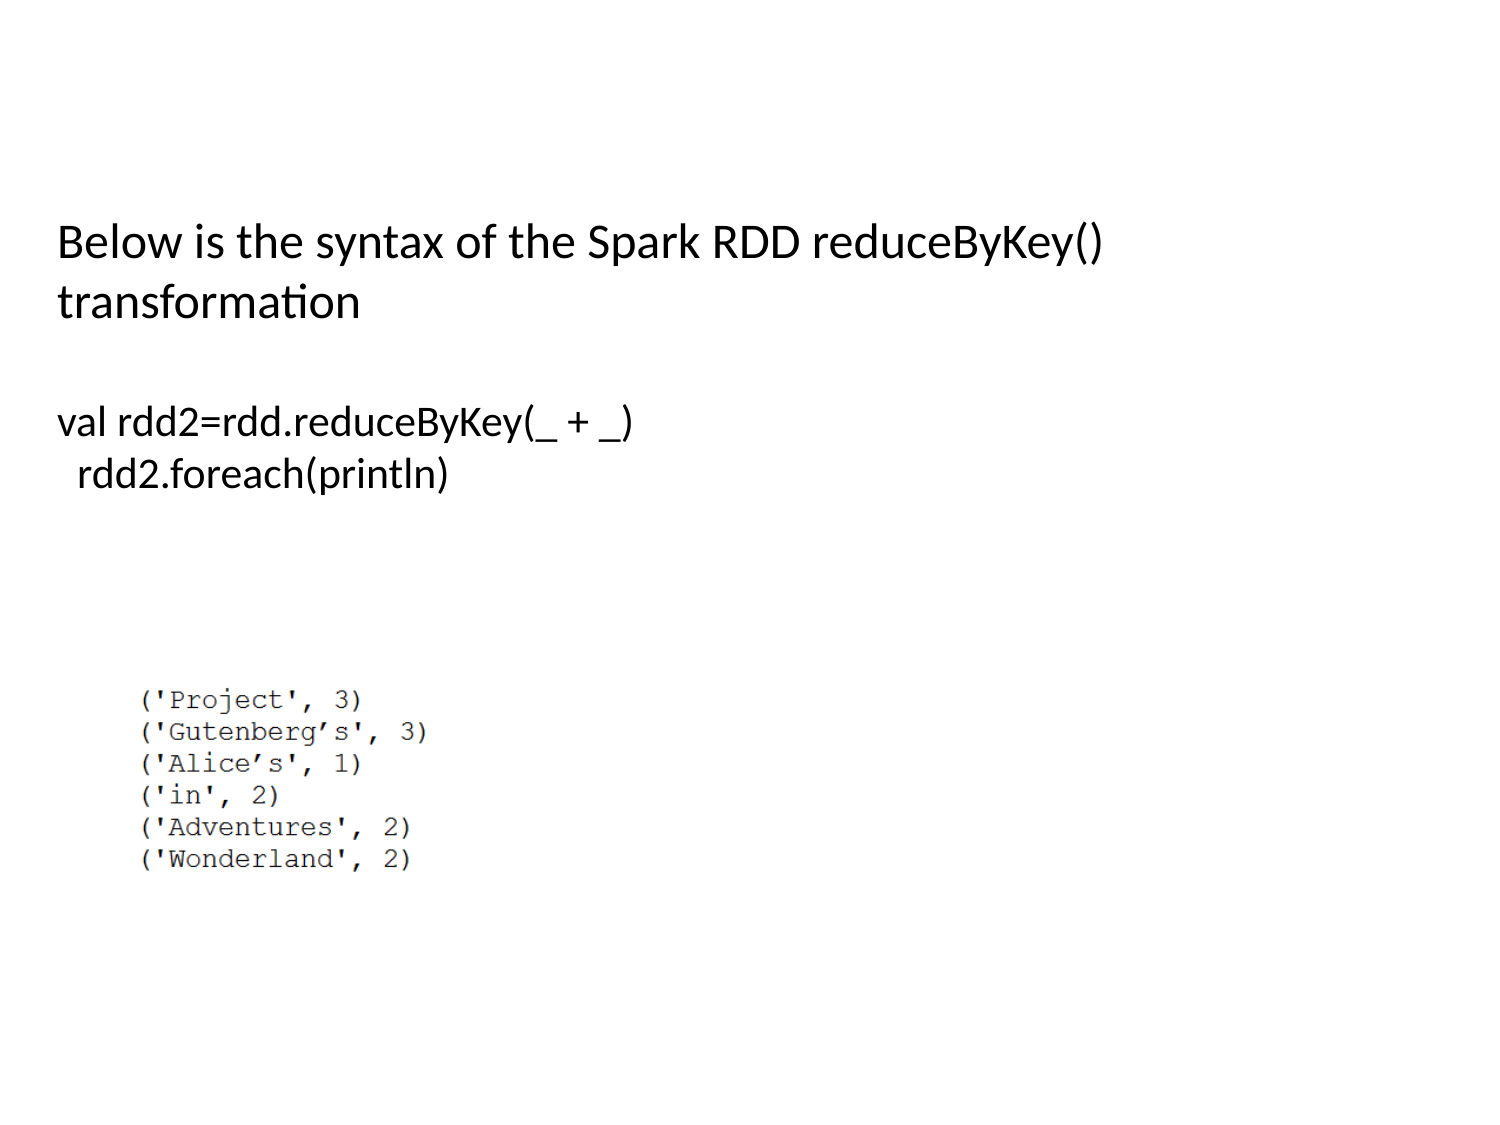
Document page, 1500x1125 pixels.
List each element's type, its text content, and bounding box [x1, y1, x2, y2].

text_box val rdd2=rdd.reduceByKey(_ + _) rdd2.foreach(println) [42, 384, 1319, 507]
text_box Below is the syntax of the Spark RDD reduceByKey() transformation [42, 201, 1319, 338]
picture [137, 674, 471, 894]
